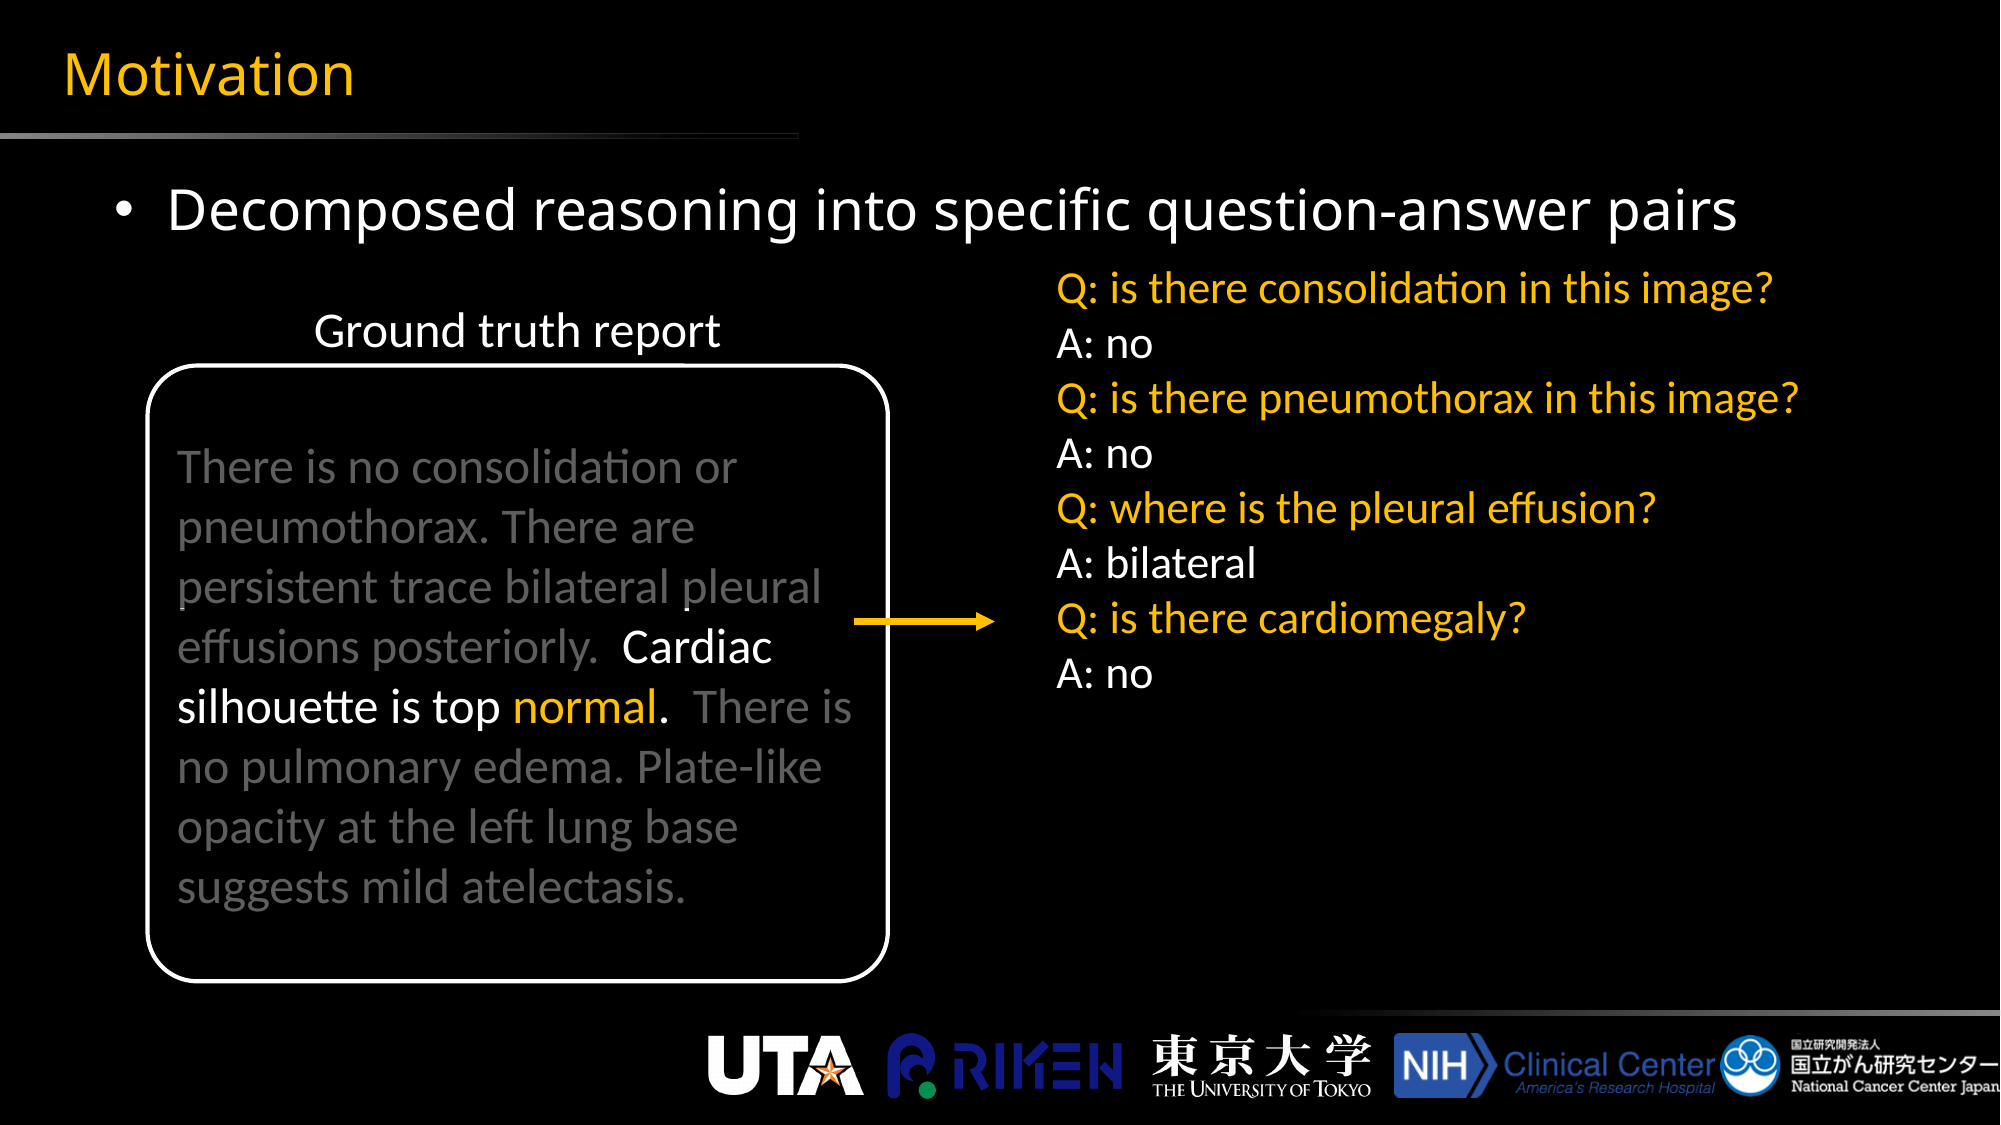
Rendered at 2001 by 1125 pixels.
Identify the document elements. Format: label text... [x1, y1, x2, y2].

title Motivation [47, 0, 1942, 167]
text_box Q: is there consolidation in this image? A: no Q: is there pneumothorax in this image? A: no Q: where is the pleural effusion? A: bilateral Q: is there cardiomegaly? A: no [1041, 250, 1817, 706]
picture [0, 134, 47, 138]
text_box [170, 742, 867, 940]
text_box There is no consolidation or pneumothorax. There are persistent trace bilateral pleural effusions posteriorly. Cardiac silhouette is top normal. There is no pulmonary edema. Plate-like opacity at the left lung base suggests mild atelectasis. [145, 363, 890, 984]
text_box Ground truth report [298, 289, 737, 365]
text_box [686, 668, 874, 734]
text_box [164, 607, 605, 684]
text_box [702, 1030, 2000, 1102]
list Decomposed reasoning into specific question-answer pairs [99, 166, 1900, 264]
text_box [164, 404, 861, 610]
picture [1202, 1010, 2001, 1016]
